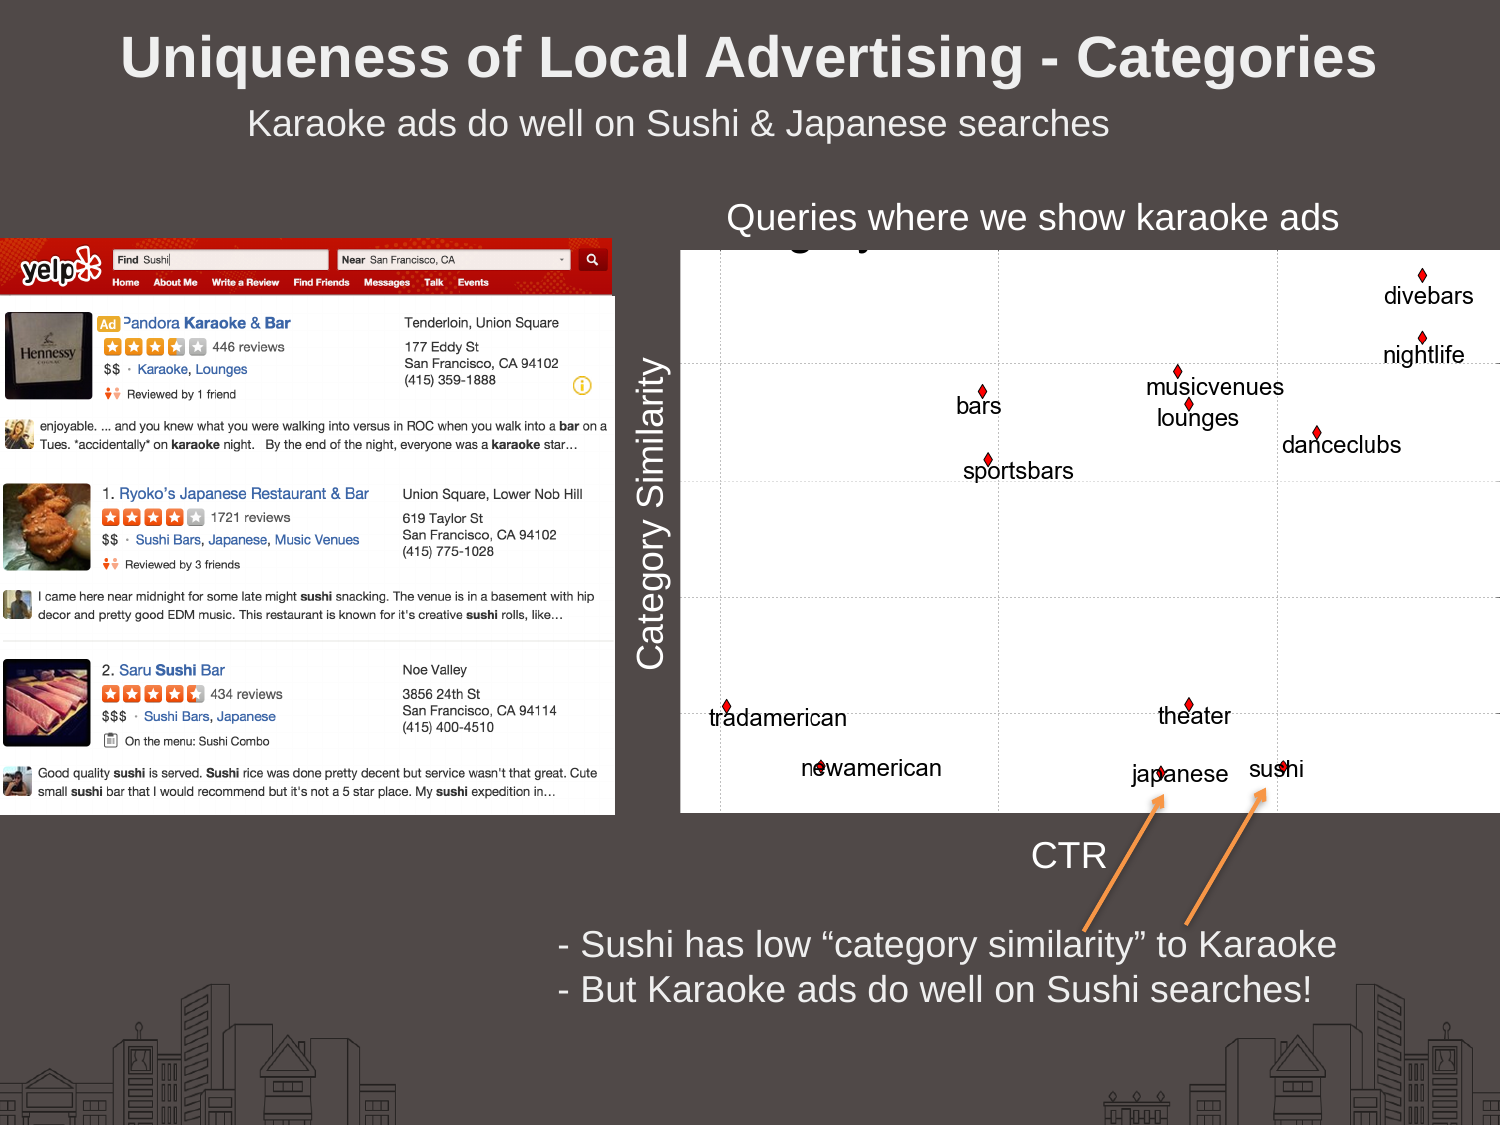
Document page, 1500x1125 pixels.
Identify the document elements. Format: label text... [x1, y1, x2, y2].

picture [0, 0, 1500, 1125]
picture [1103, 897, 1199, 905]
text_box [1054, 822, 1193, 904]
text_box - Sushi has low “category similarity” to Karaoke - But Karaoke ads do well on Sushi searches! [519, 905, 1500, 1029]
text_box [74, 687, 709, 900]
text_box CTR [1016, 823, 1051, 884]
text_box Queries where we show karaoke ads [711, 185, 1355, 245]
text_box [74, 185, 709, 298]
text_box Category Similarity [617, 208, 678, 687]
list Karaoke ads do well on Sushi & Japanese searches [209, 84, 1379, 237]
title Uniqueness of Local Advertising - Categories [75, 2, 1425, 105]
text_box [1156, 815, 1295, 897]
